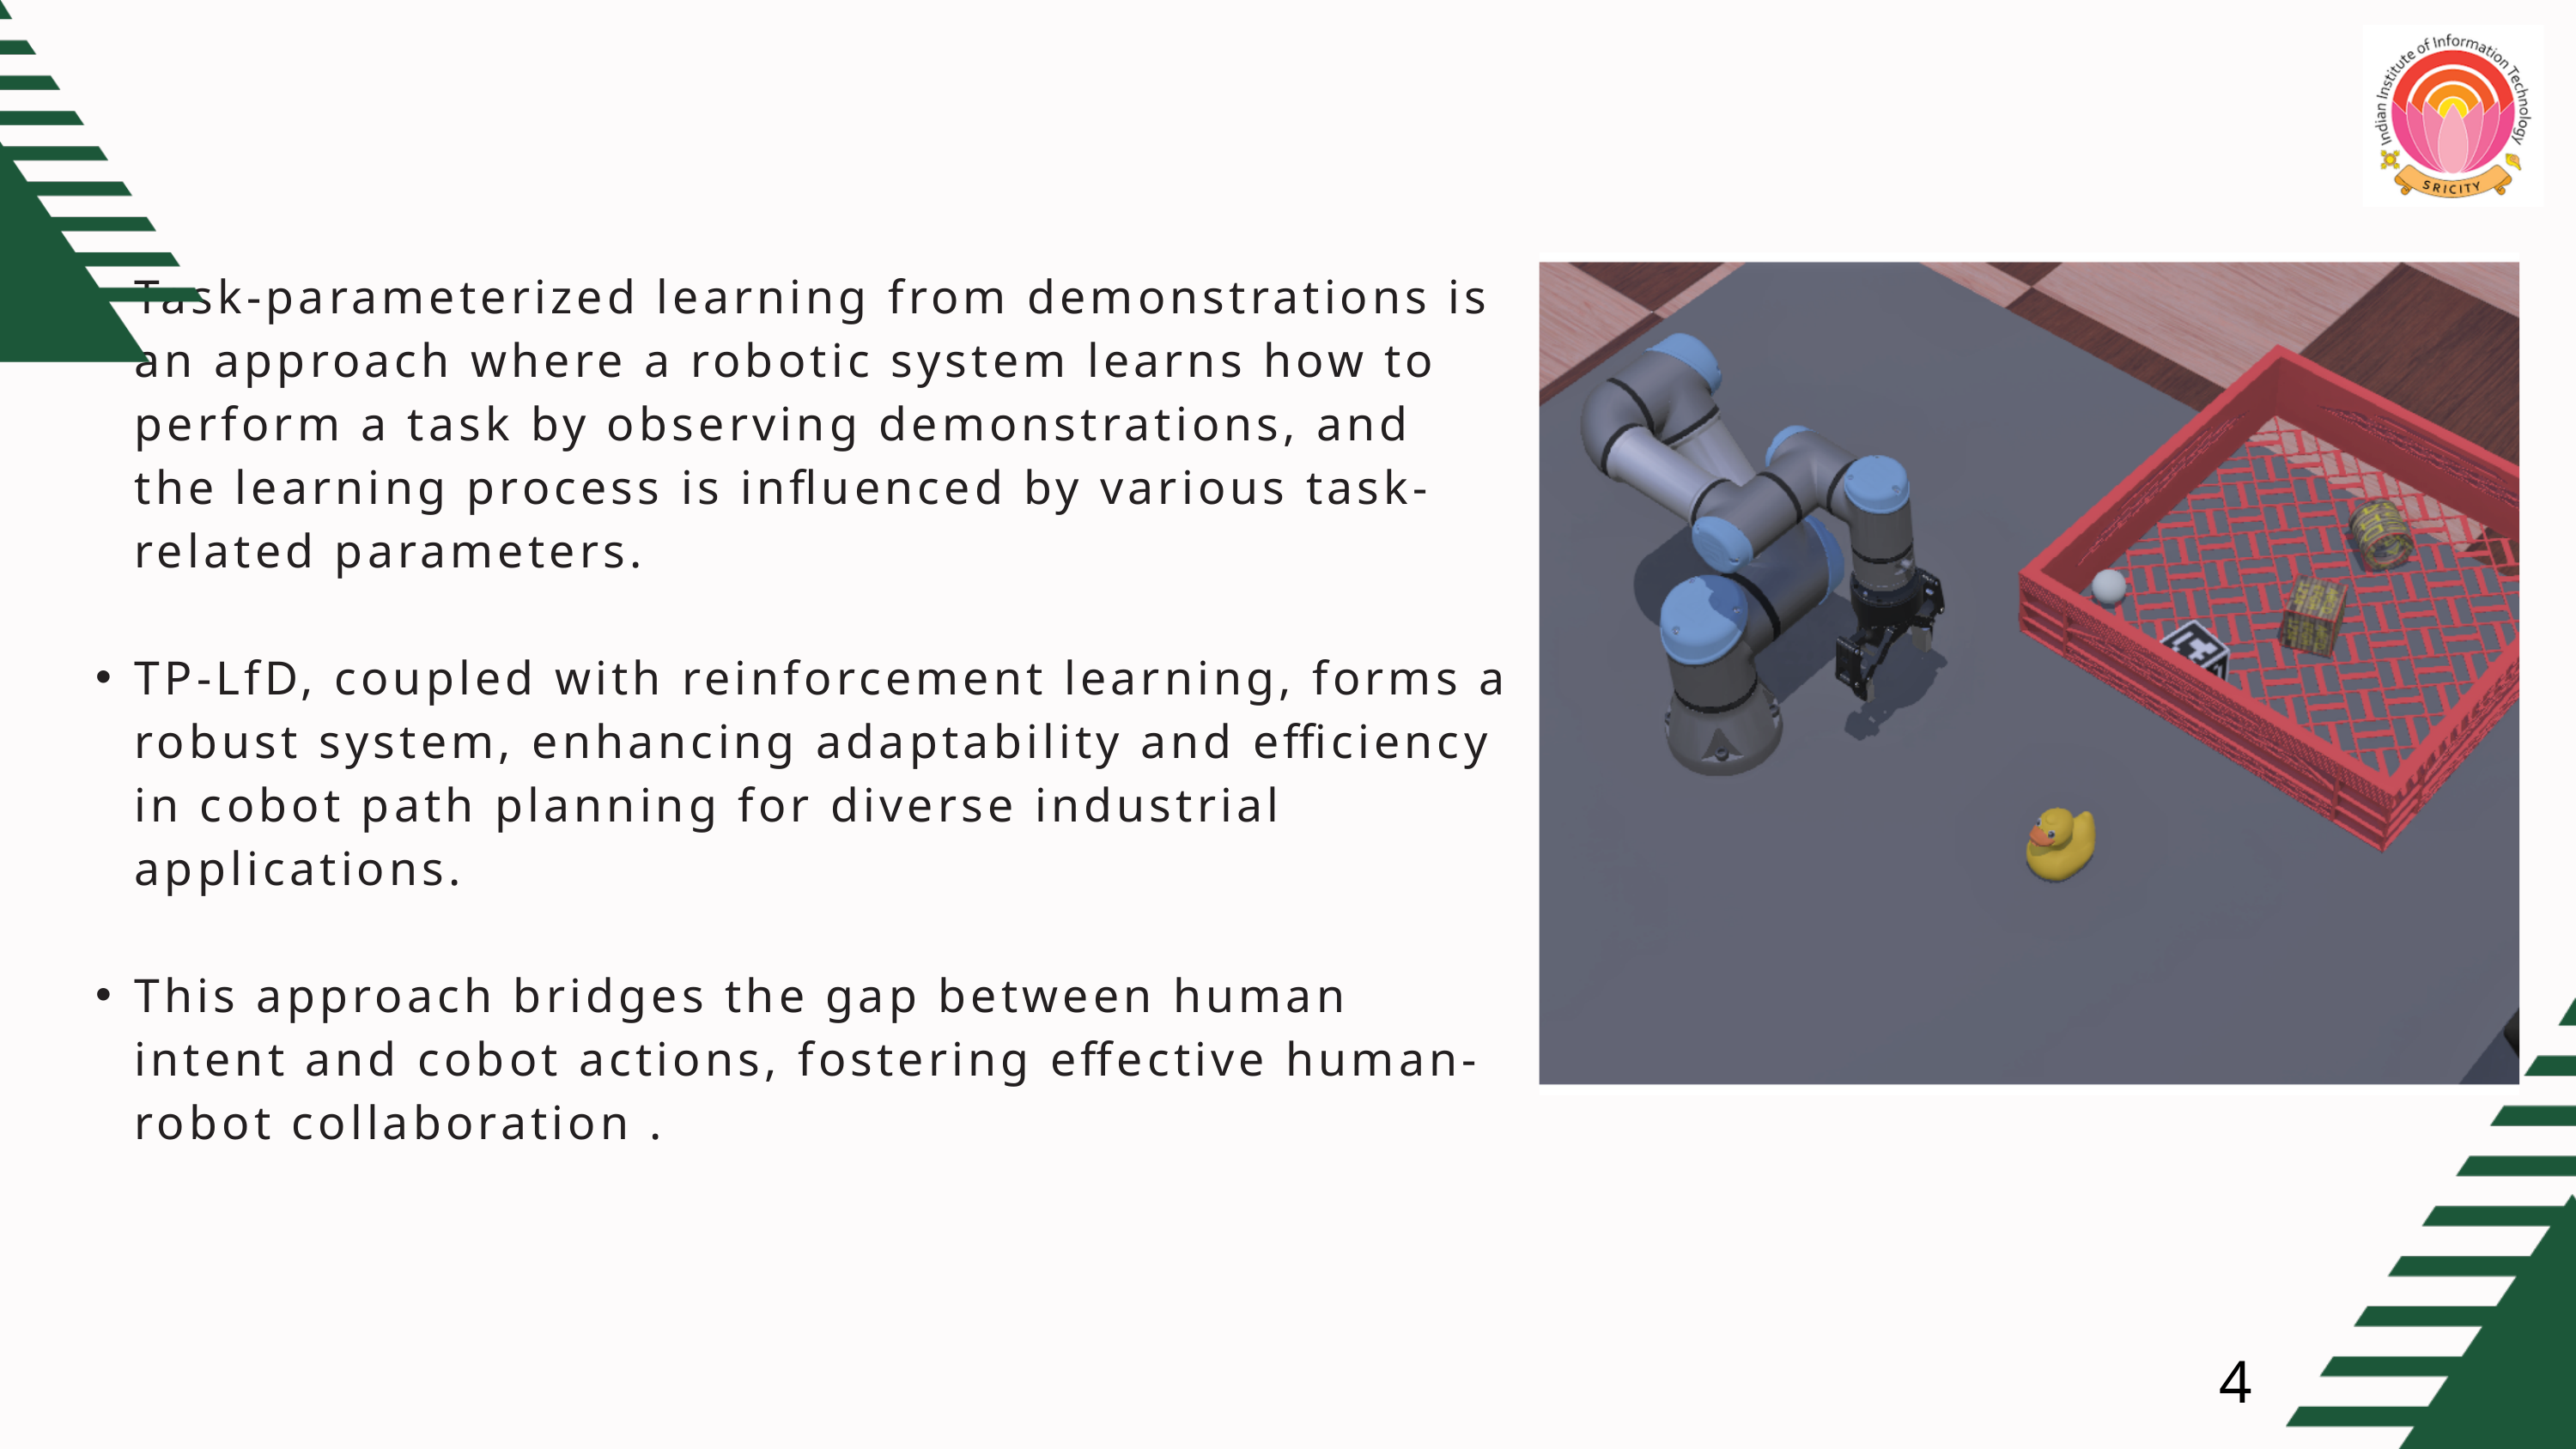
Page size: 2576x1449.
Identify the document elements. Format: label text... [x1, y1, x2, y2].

text_box [1539, 252, 2520, 1096]
text_box 4 [2214, 1334, 2257, 1415]
text_box [2362, 25, 2544, 207]
text_box [2286, 997, 2576, 1449]
text_box [0, 0, 204, 362]
text_box Task-parameterized learning from demonstrations is an approach where a robotic system learns how to perform a task by observing demonstrations, and the learning process is influenced by various task-related parameters. TP-LfD, coupled with reinforcement learning, forms a robust system, enhancing adaptability and efficiency in cobot path planning for diverse industrial applications. This approach bridges the gap between human intent and cobot actions, fostering effective human-robot collaboration . [56, 259, 1512, 1149]
